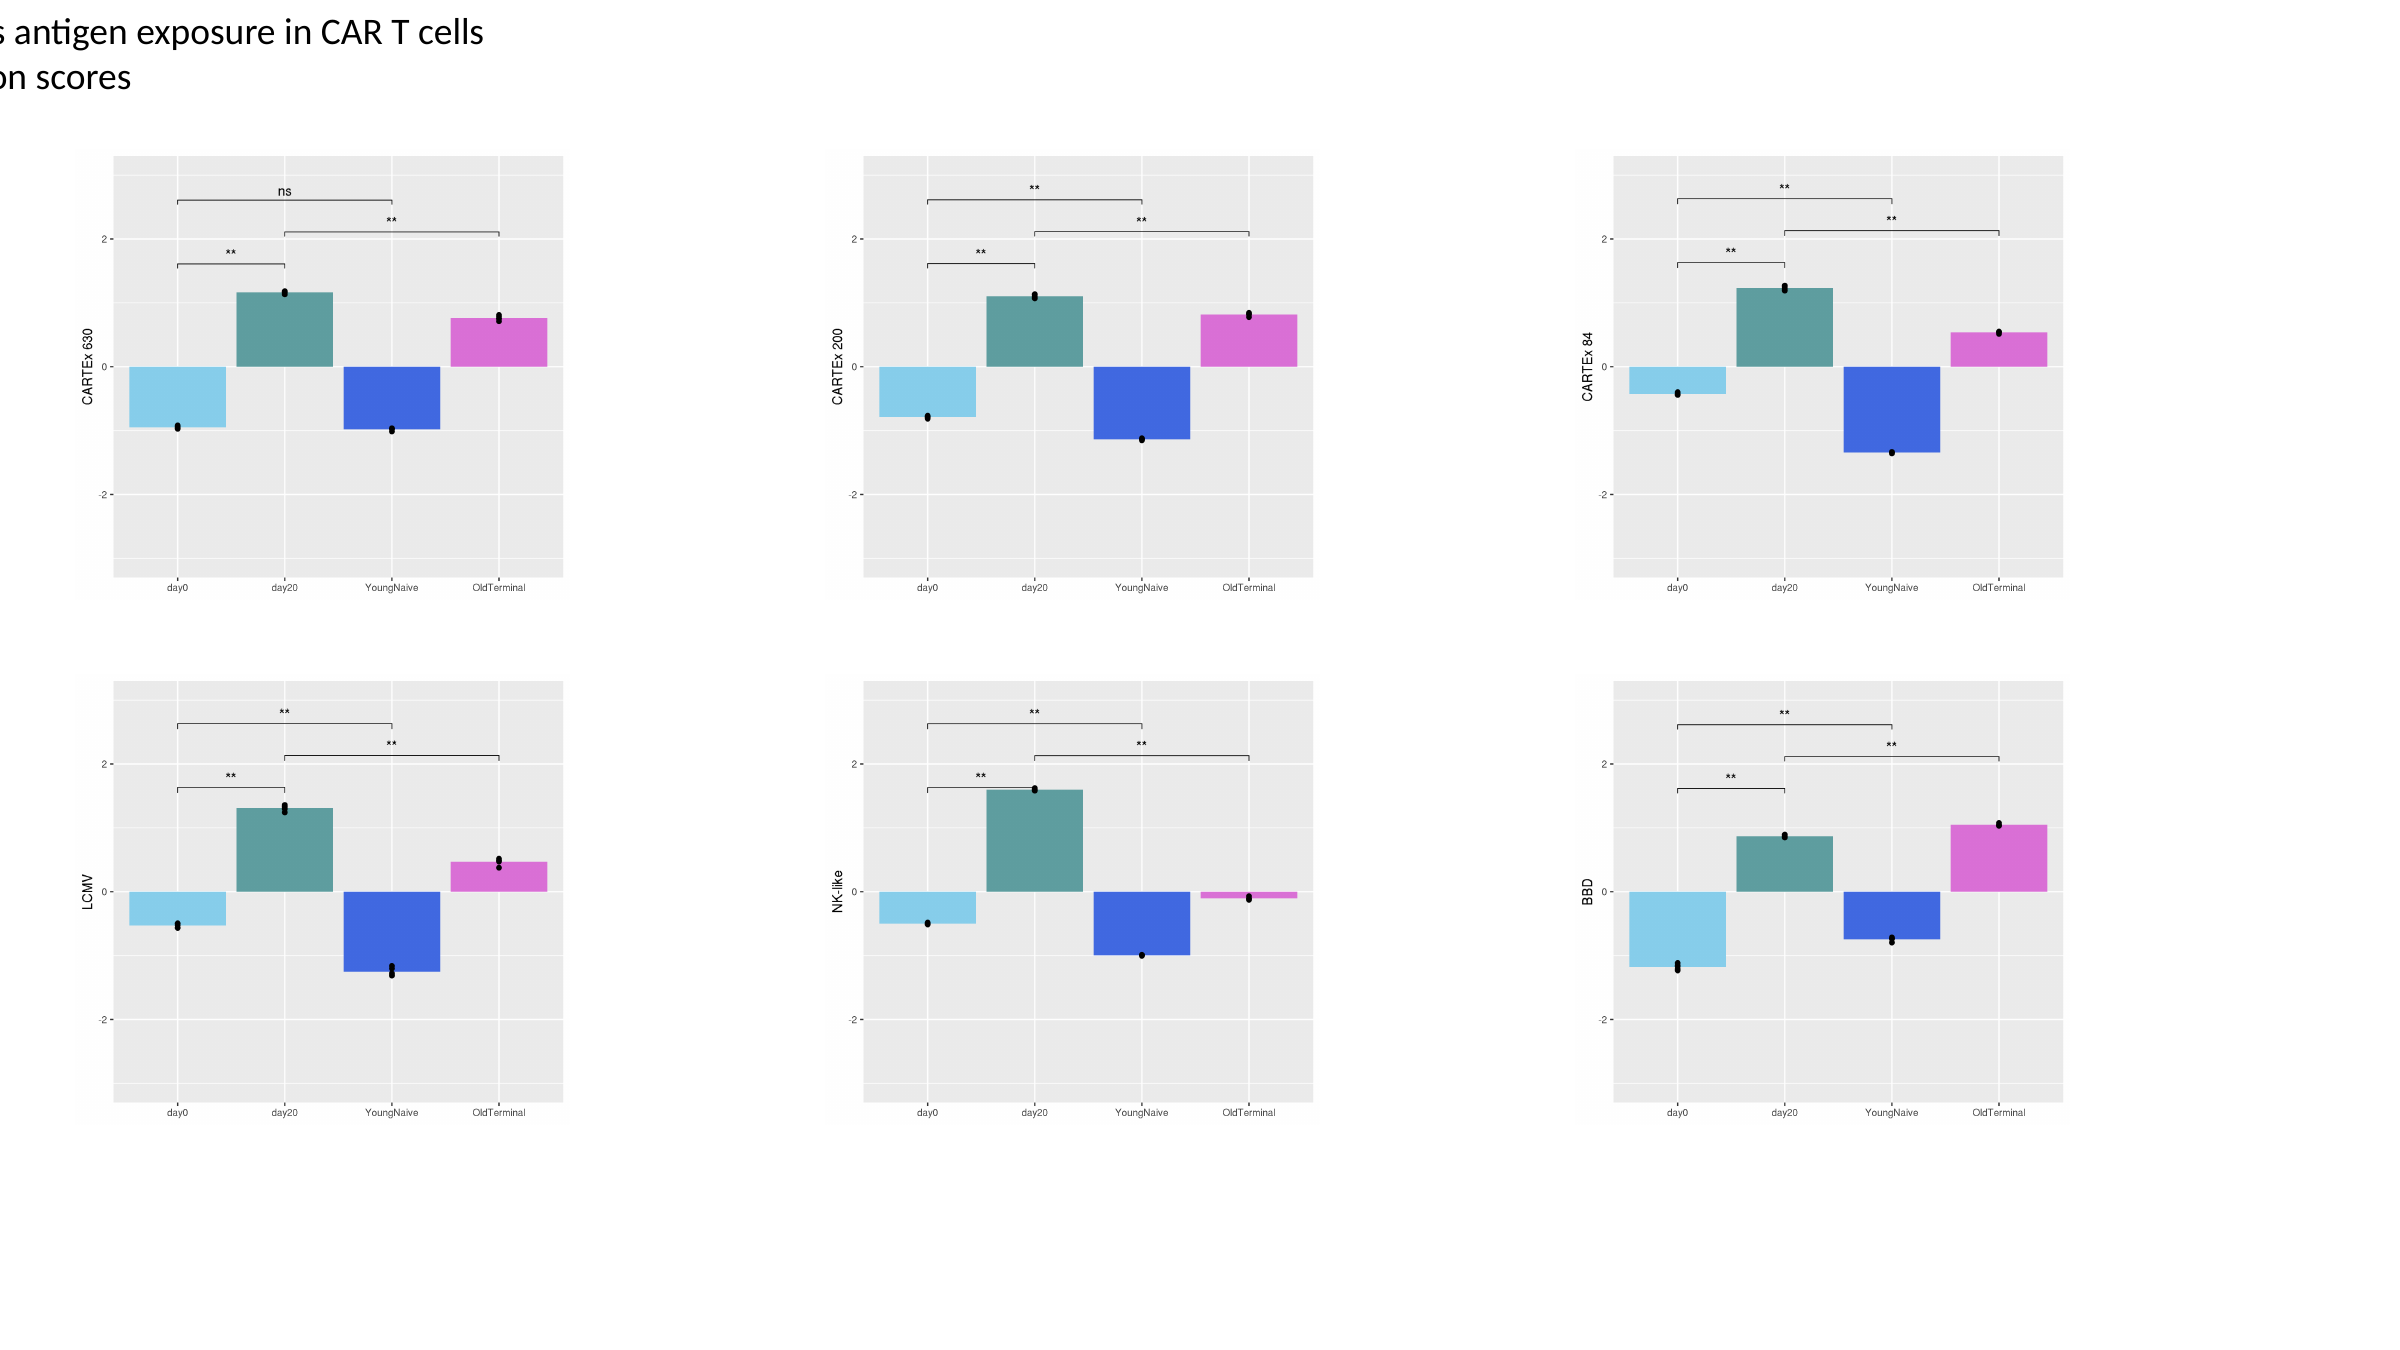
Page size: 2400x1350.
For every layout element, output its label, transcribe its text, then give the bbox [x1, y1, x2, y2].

picture [824, 149, 1321, 601]
text_box GSE160160: continous antigen exposure in CAR T cells Pseudo-bulk exhaustion scores [0, 0, 500, 105]
picture [74, 674, 571, 1126]
picture [74, 149, 571, 601]
picture [824, 674, 1321, 1126]
picture [1574, 149, 2071, 601]
picture [1574, 674, 2071, 1126]
